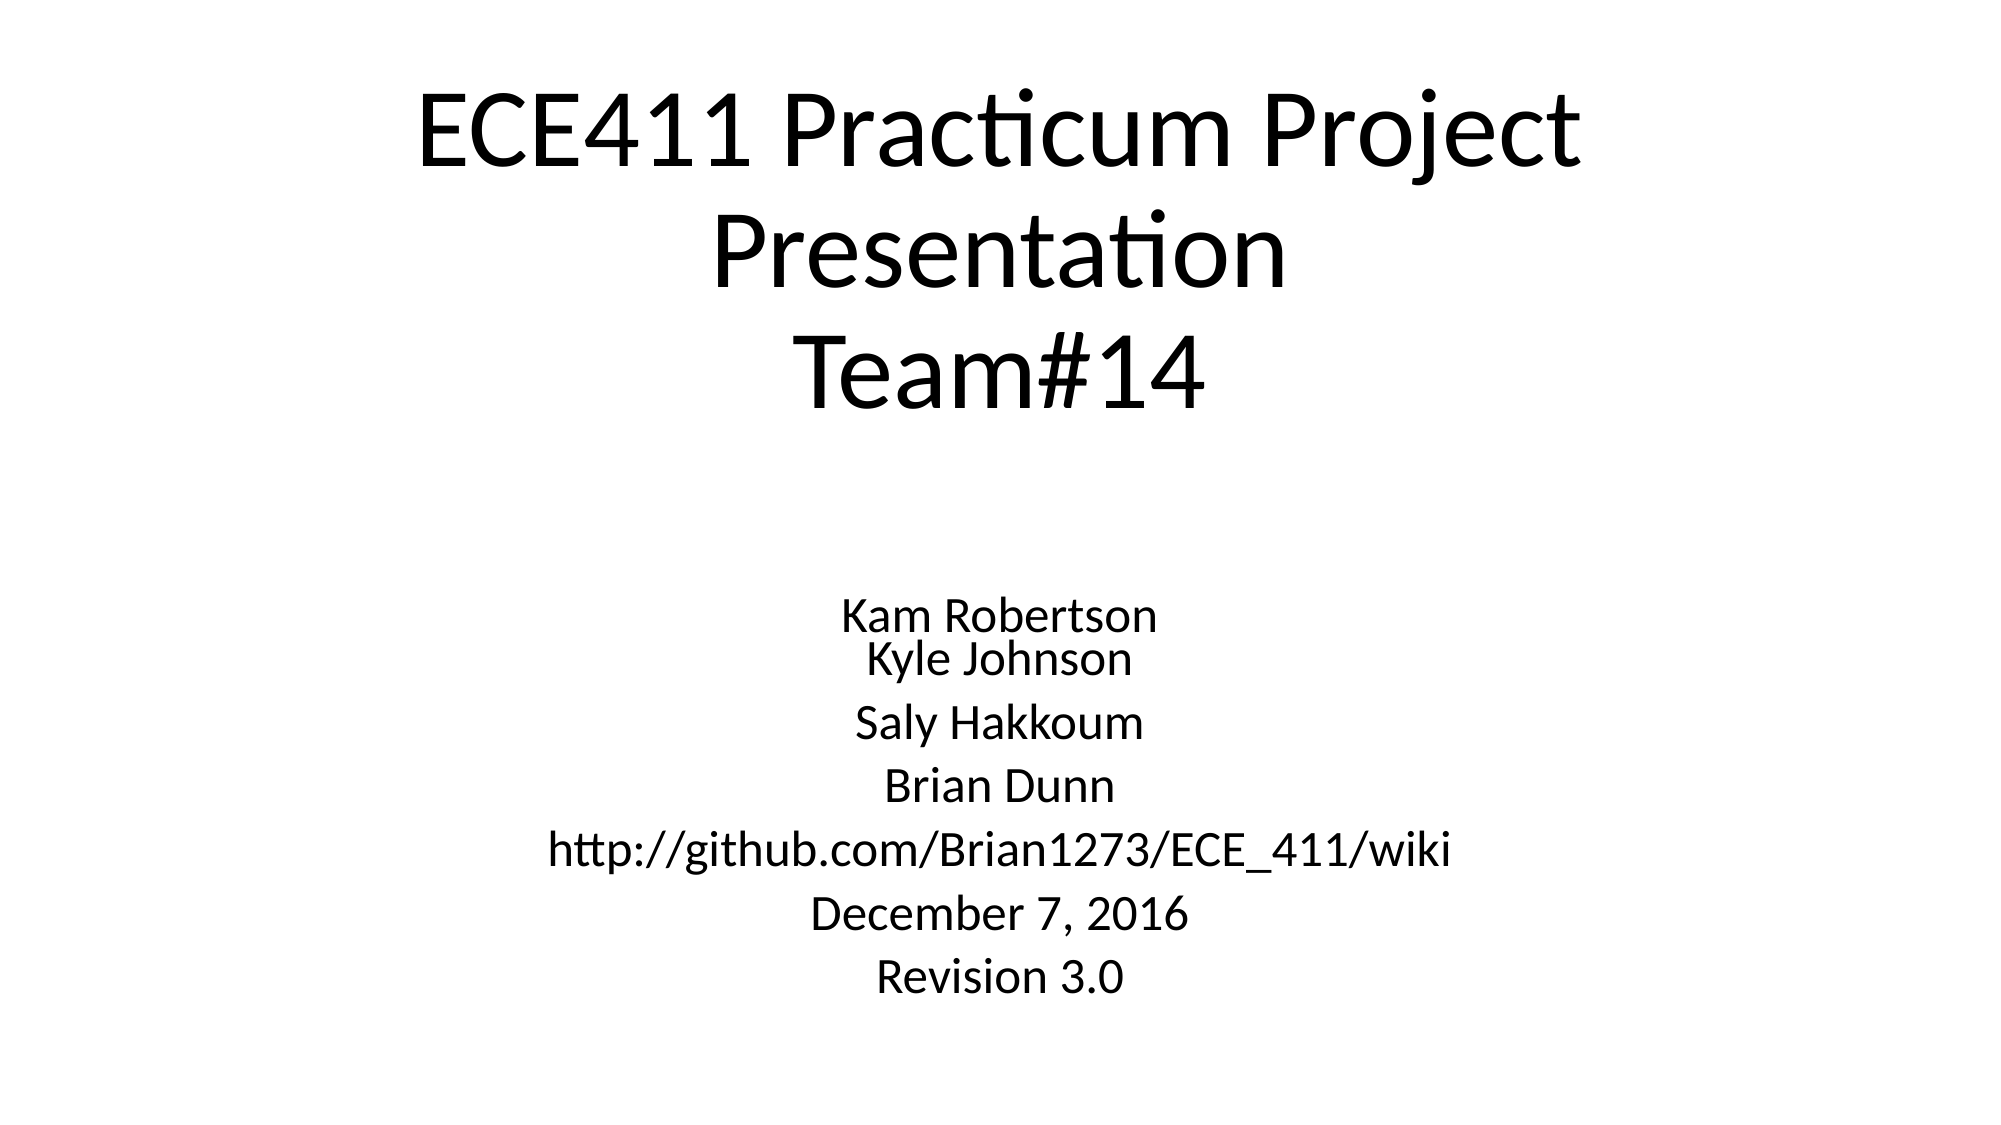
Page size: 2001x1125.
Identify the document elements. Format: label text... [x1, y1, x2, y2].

title ECE411 Practicum Project Presentation Team#14 [249, 184, 1750, 576]
subtitle Kam Robertson Kyle Johnson Saly Hakkoum Brian Dunn http://github.com/Brian1273/ECE_411/wiki December 7, 2016 Revision 3.0 [249, 590, 1750, 993]
